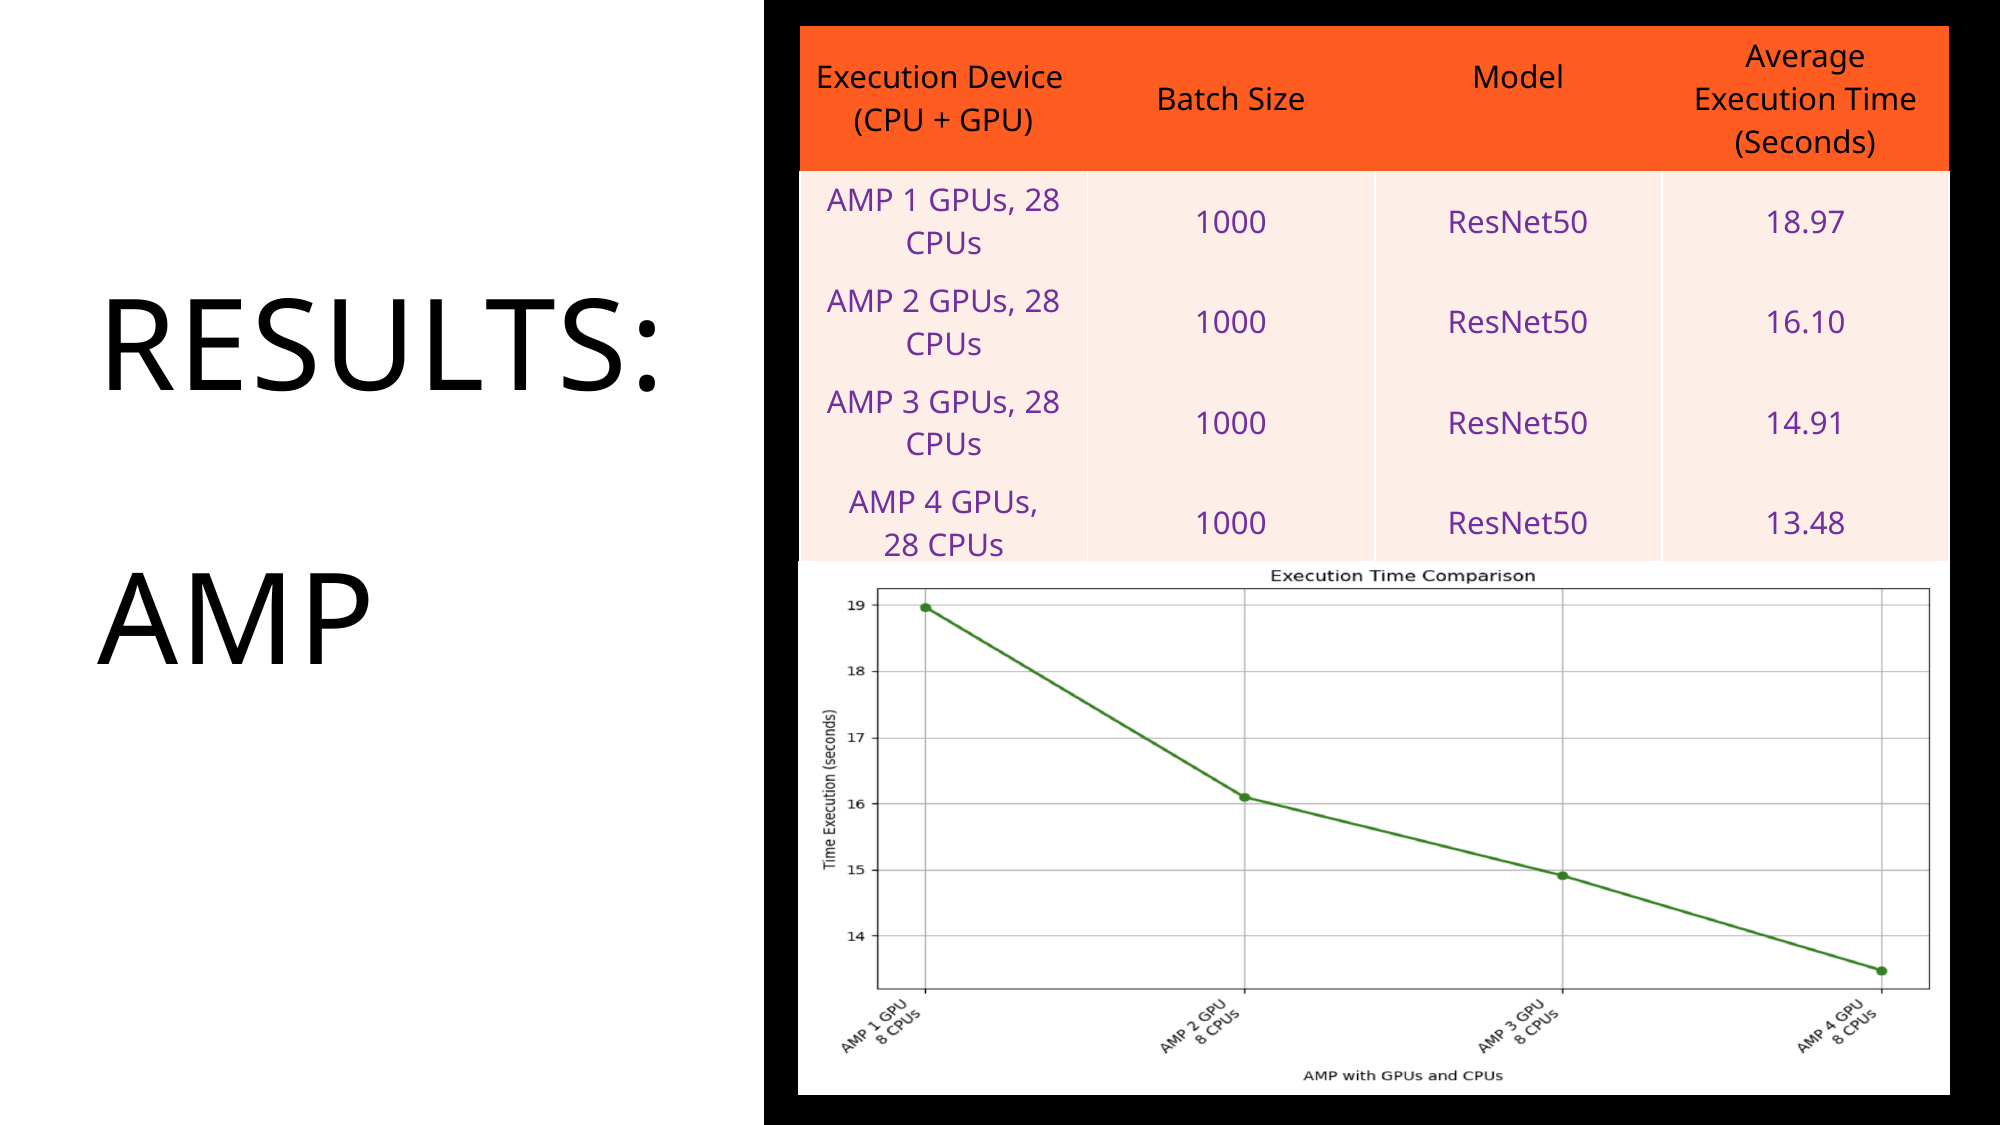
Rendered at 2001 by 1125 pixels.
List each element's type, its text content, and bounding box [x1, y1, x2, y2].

table_cell AMP 3 GPUs, 28 CPUs [801, 372, 1087, 473]
table_cell AMP 2 GPUs, 28 CPUs [801, 271, 1087, 372]
table_cell ResNet50 [1376, 372, 1661, 473]
table_cell 1000 [1088, 171, 1374, 271]
table_cell AMP 4 GPUs, 28 CPUs [801, 473, 1087, 561]
table_cell 18.97 [1663, 171, 1948, 271]
table_cell ResNet50 [1376, 171, 1661, 271]
table_header Model [1375, 26, 1662, 171]
text_box [765, 0, 2000, 1125]
table_cell ResNet50 [1376, 473, 1661, 561]
table_cell 14.91 [1663, 372, 1948, 473]
table_cell 1000 [1088, 372, 1374, 473]
table_cell ResNet50 [1376, 271, 1661, 372]
table_header Batch Size [1087, 26, 1375, 171]
table_cell AMP 1 GPUs, 28 CPUs [801, 171, 1087, 271]
table_header Average Execution Time (Seconds) [1662, 26, 1949, 171]
table_header ​Execution Device (CPU + GPU) [800, 26, 1087, 171]
table_cell 16.10 [1663, 271, 1948, 372]
picture [798, 561, 1950, 1095]
table_cell 1000 [1088, 271, 1374, 372]
table_cell 13.48 [1663, 473, 1948, 561]
title Results: AMP [82, 105, 685, 1020]
text_box [0, 0, 765, 1125]
table_cell 1000 [1088, 473, 1374, 561]
